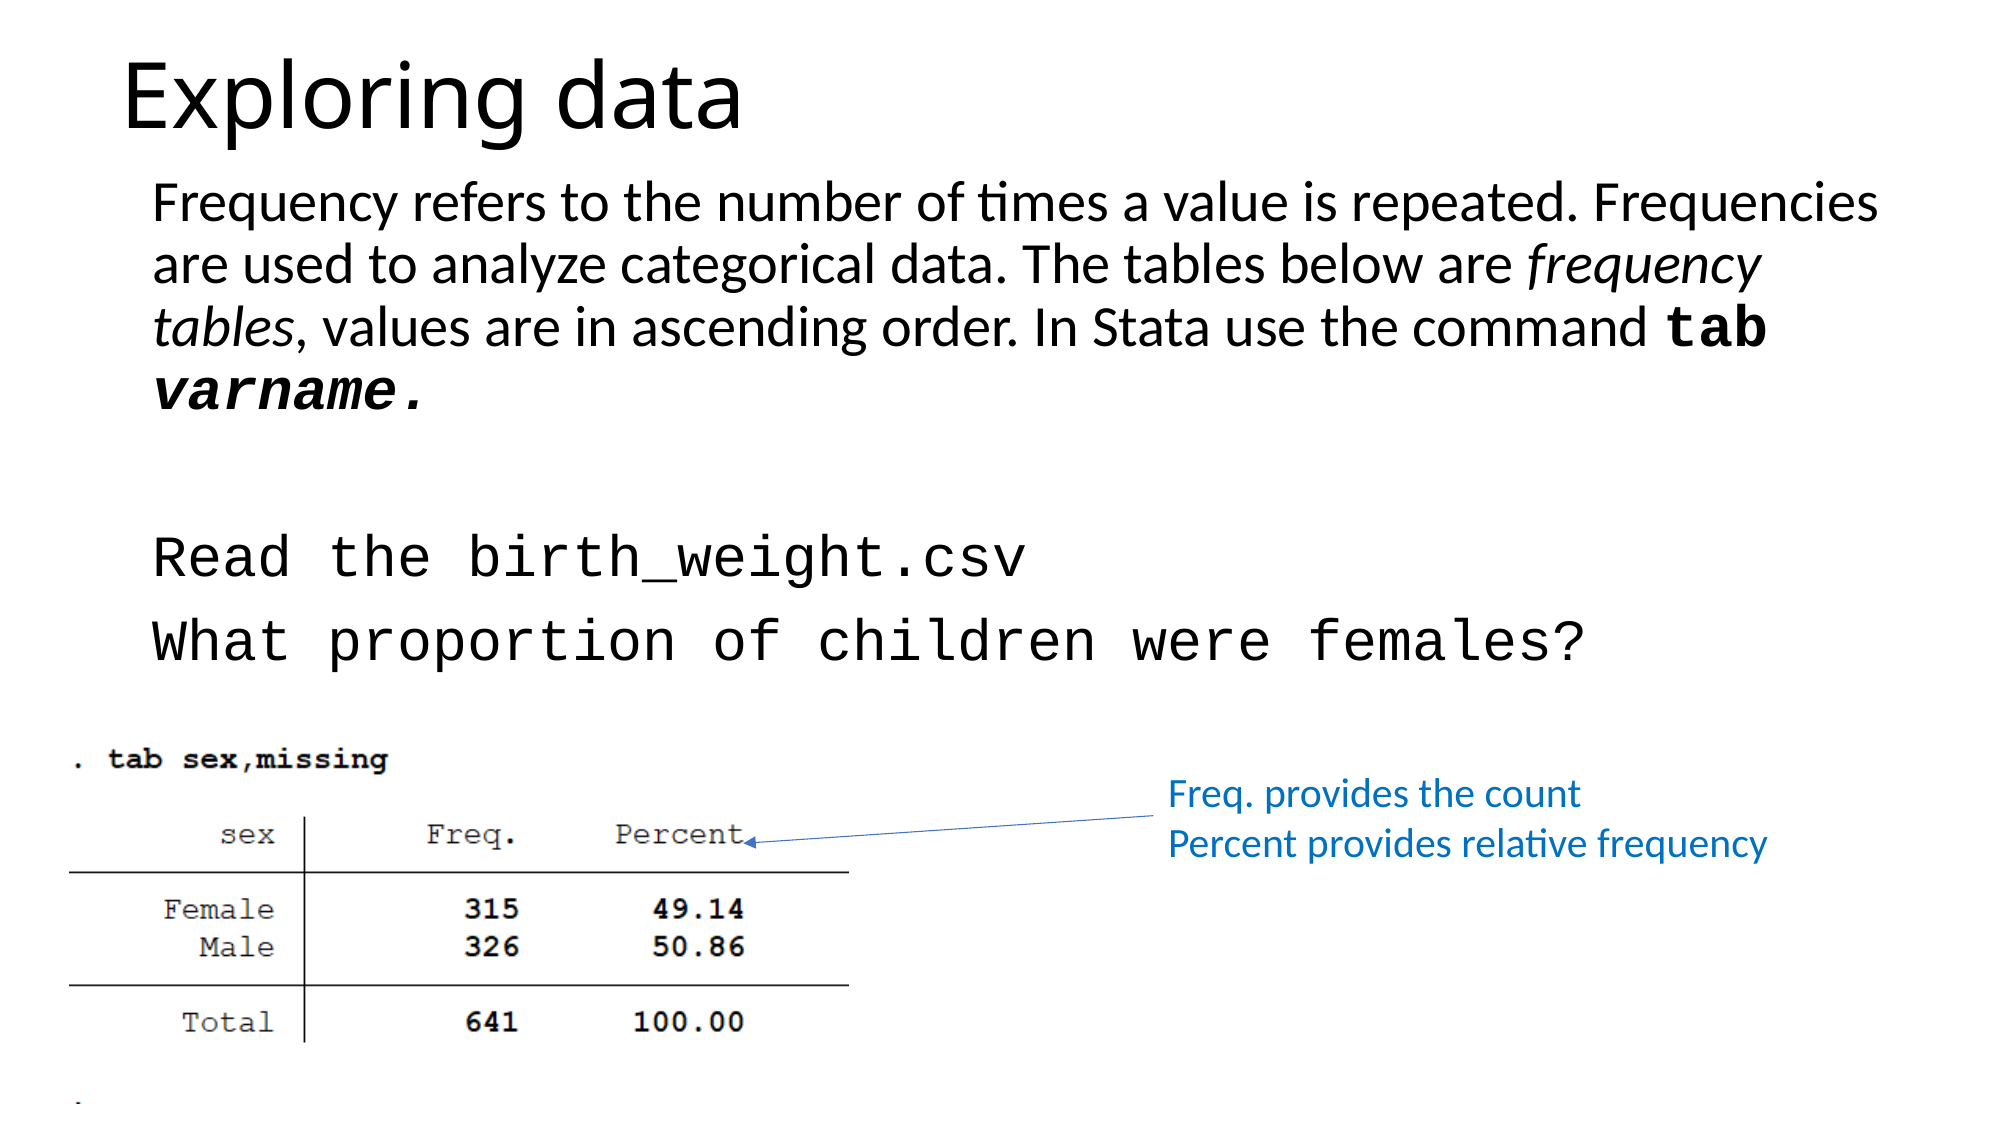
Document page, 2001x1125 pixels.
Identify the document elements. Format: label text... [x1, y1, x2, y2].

text_box Freq. provides the count Percent provides relative frequency [1153, 758, 1802, 874]
list Frequency refers to the number of times a value is repeated. Frequencies are used to analyze categorical data. The tables below are frequency tables, values are in ascending order. In Stata use the command tab varname. Read the birth_weight.csv What proportion of children were females? [137, 163, 1930, 1014]
picture [69, 726, 849, 1104]
title Exploring data [105, 21, 1831, 177]
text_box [743, 816, 1154, 844]
